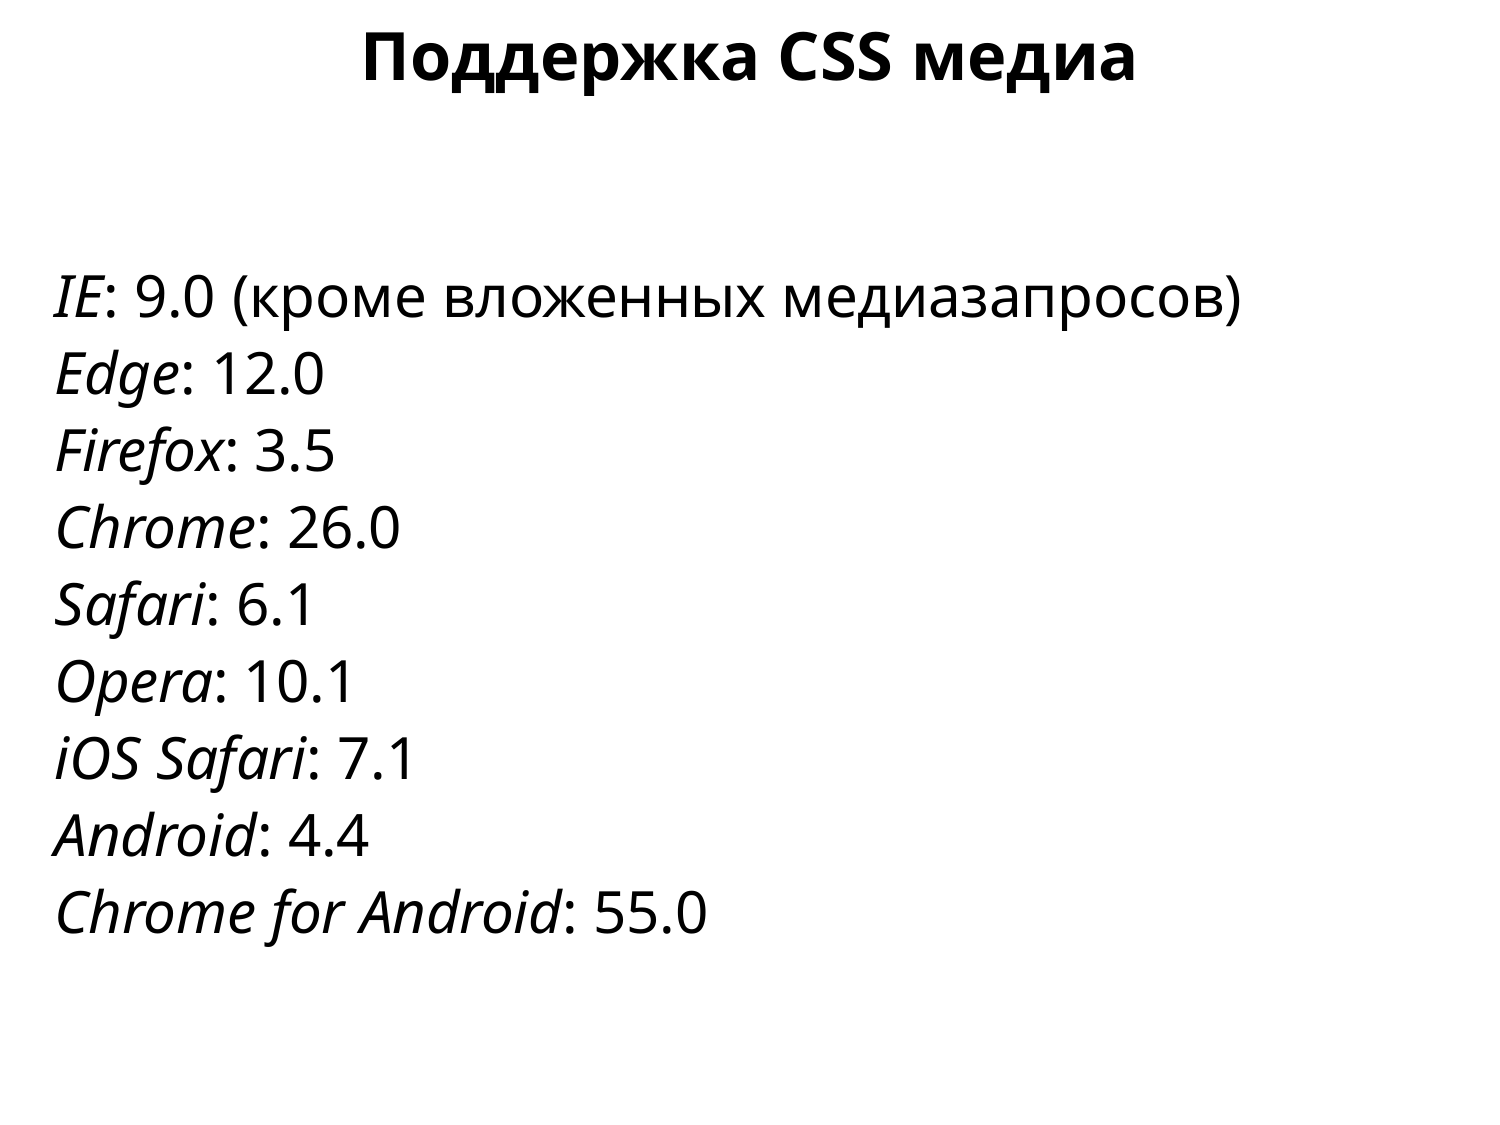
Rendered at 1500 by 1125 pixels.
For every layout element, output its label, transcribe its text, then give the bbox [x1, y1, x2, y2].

text_box IE: 9.0 (кроме вложенных медиазапросов) Edge: 12.0 Firefox: 3.5 Chrome: 26.0 Safari: 6.1 Opera: 10.1 iOS Safari: 7.1 Android: 4.4 Chrome for Android: 55.0 [53, 250, 1459, 946]
text_box Поддержка CSS медиа [5, 5, 1495, 101]
